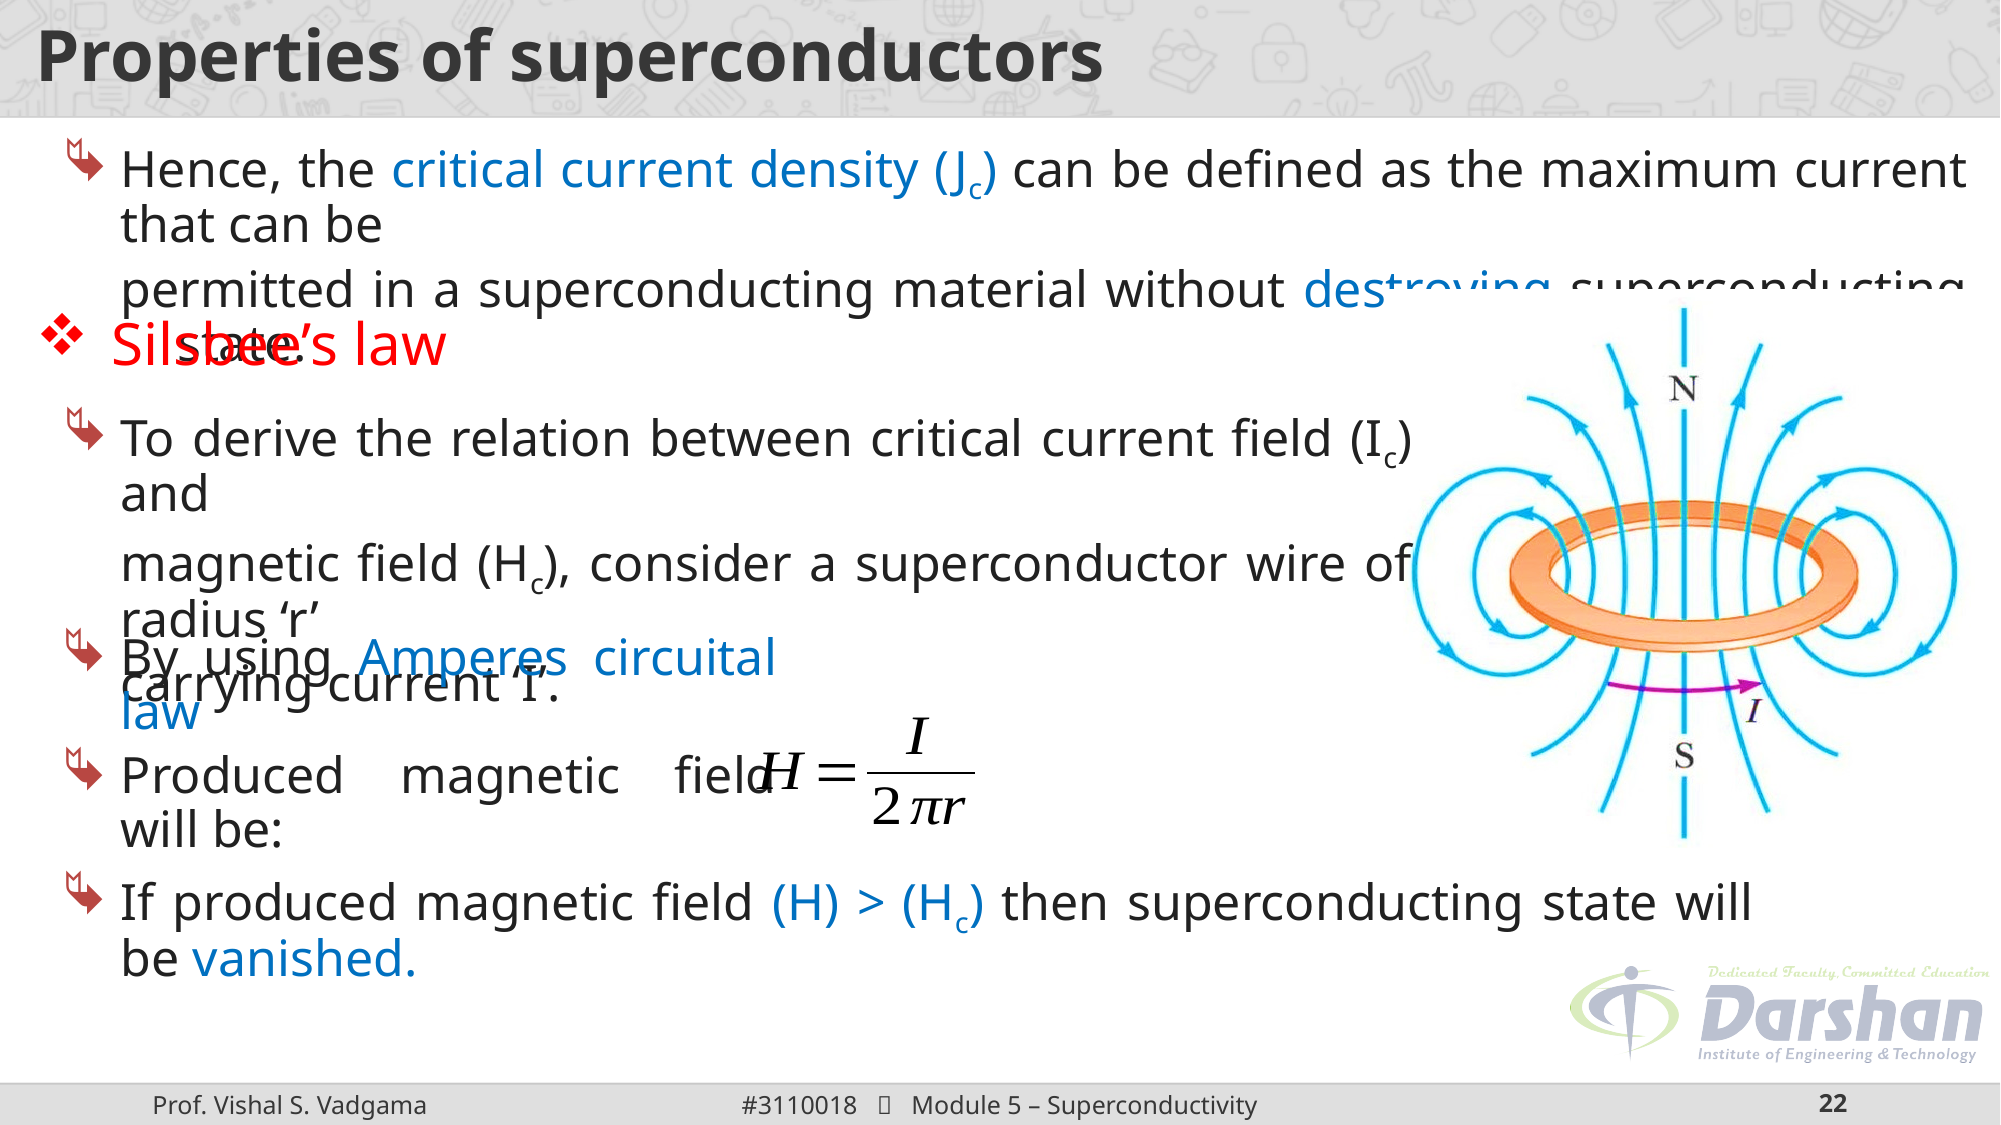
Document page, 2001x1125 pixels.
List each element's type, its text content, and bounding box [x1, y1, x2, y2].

picture [1385, 289, 1983, 848]
text_box To derive the relation between critical current field (Ic) and magnetic field (Hc), consider a superconductor wire of radius ‘r’ carrying current ‘I’. [21, 399, 1385, 720]
text_box Produced magnetic field will be: [21, 748, 793, 864]
text_box Hence, the critical current density (Jc) can be defined as the maximum current that can be permitted in a superconducting material without destroying superconducting state. [21, 130, 1983, 380]
text_box [1570, 966, 1990, 1063]
title Properties of superconductors [0, 0, 2000, 117]
text_box Silsbee’s law [21, 299, 498, 385]
text_box By using Amperes circuital law [21, 624, 793, 748]
text_box If produced magnetic field (H) > (Hc) then superconducting state will be vanished. [21, 864, 1770, 995]
